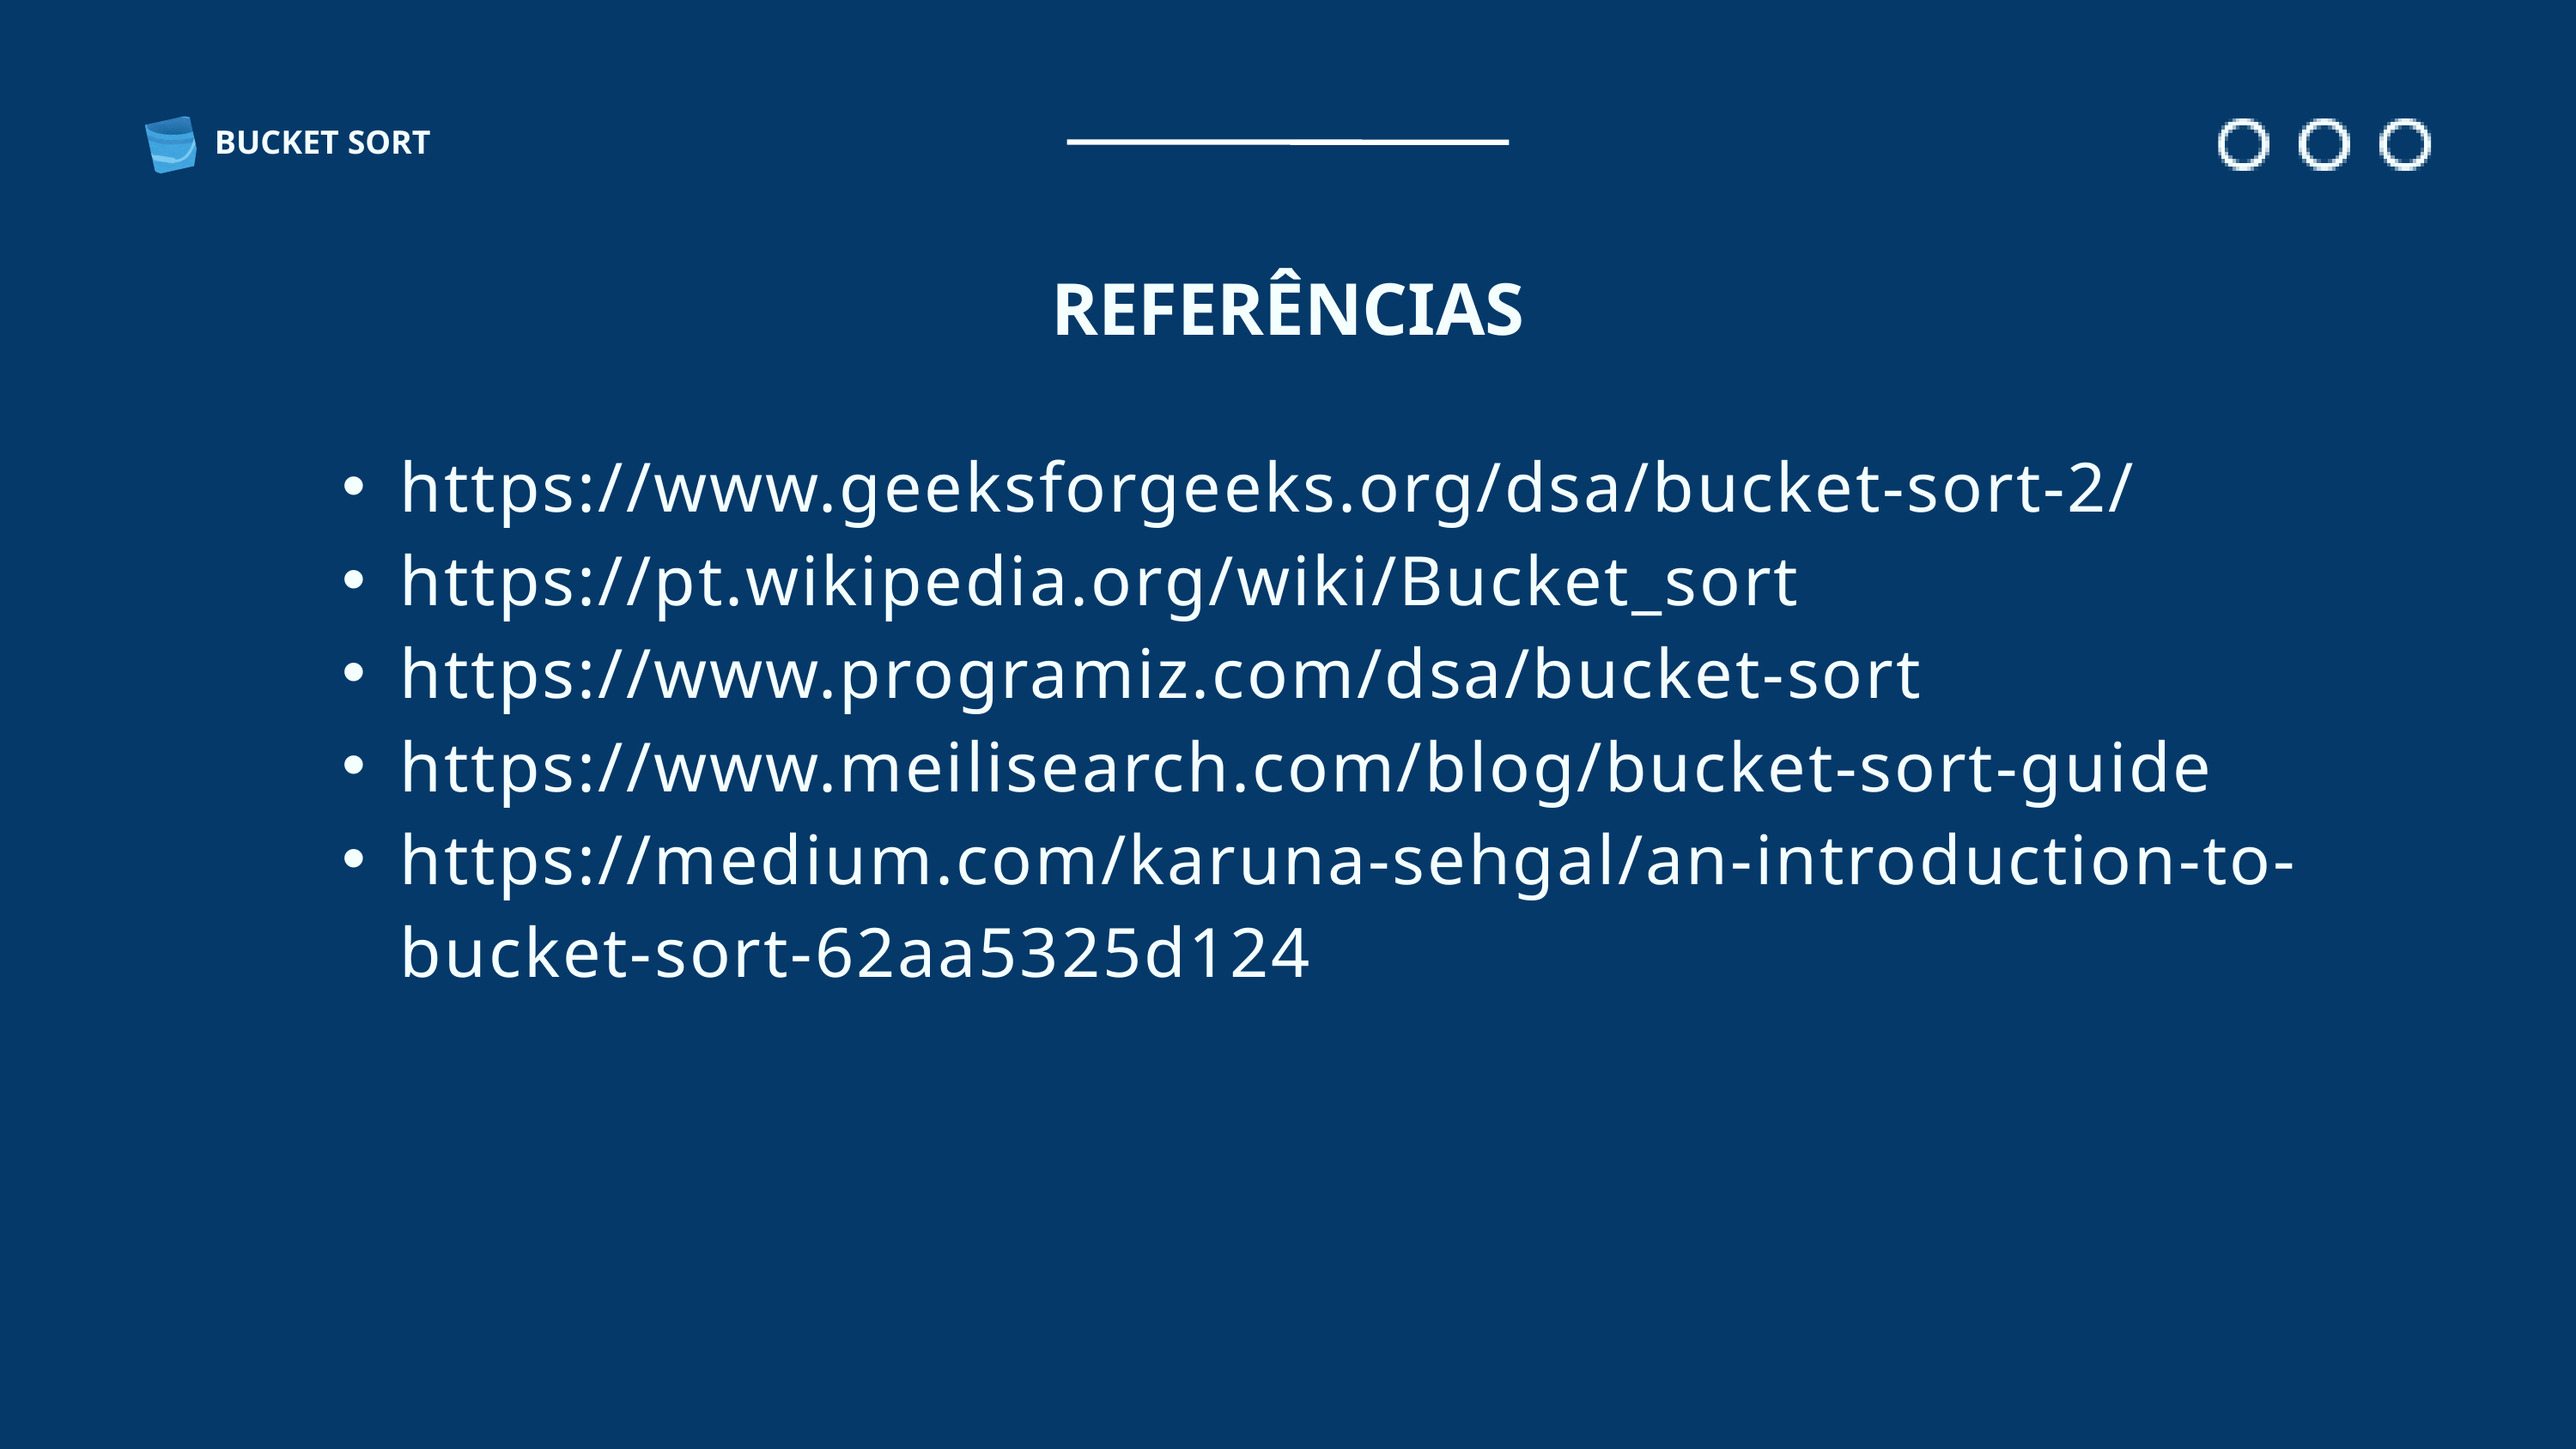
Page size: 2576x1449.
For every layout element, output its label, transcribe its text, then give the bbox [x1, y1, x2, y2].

text_box https://www.geeksforgeeks.org/dsa/bucket-sort-2/ https://pt.wikipedia.org/wiki/Bucket_sort https://www.programiz.com/dsa/bucket-sort https://www.meilisearch.com/blog/bucket-sort-guide https://medium.com/karuna-sehgal/an-introduction-to-bucket-sort-62aa5325d124 [284, 433, 2372, 991]
text_box [2218, 118, 2432, 171]
text_box REFERÊNCIAS [1012, 268, 1564, 349]
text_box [144, 114, 444, 175]
